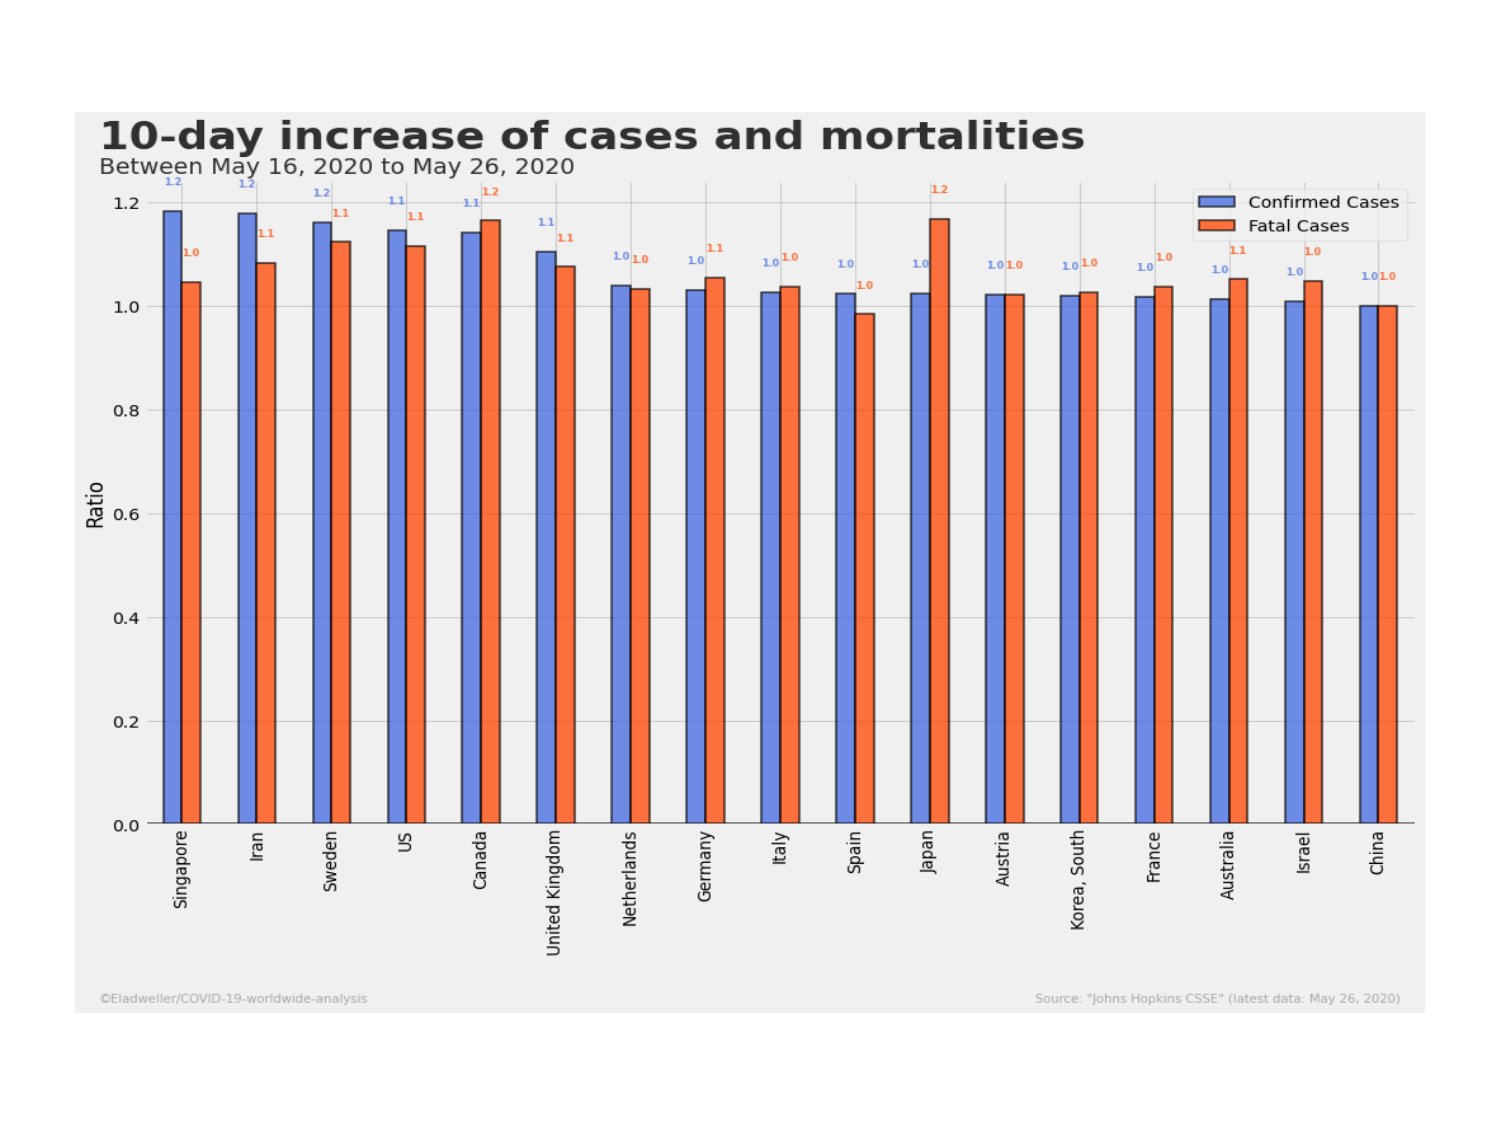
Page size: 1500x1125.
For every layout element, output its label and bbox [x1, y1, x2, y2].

picture [74, 112, 1426, 1013]
